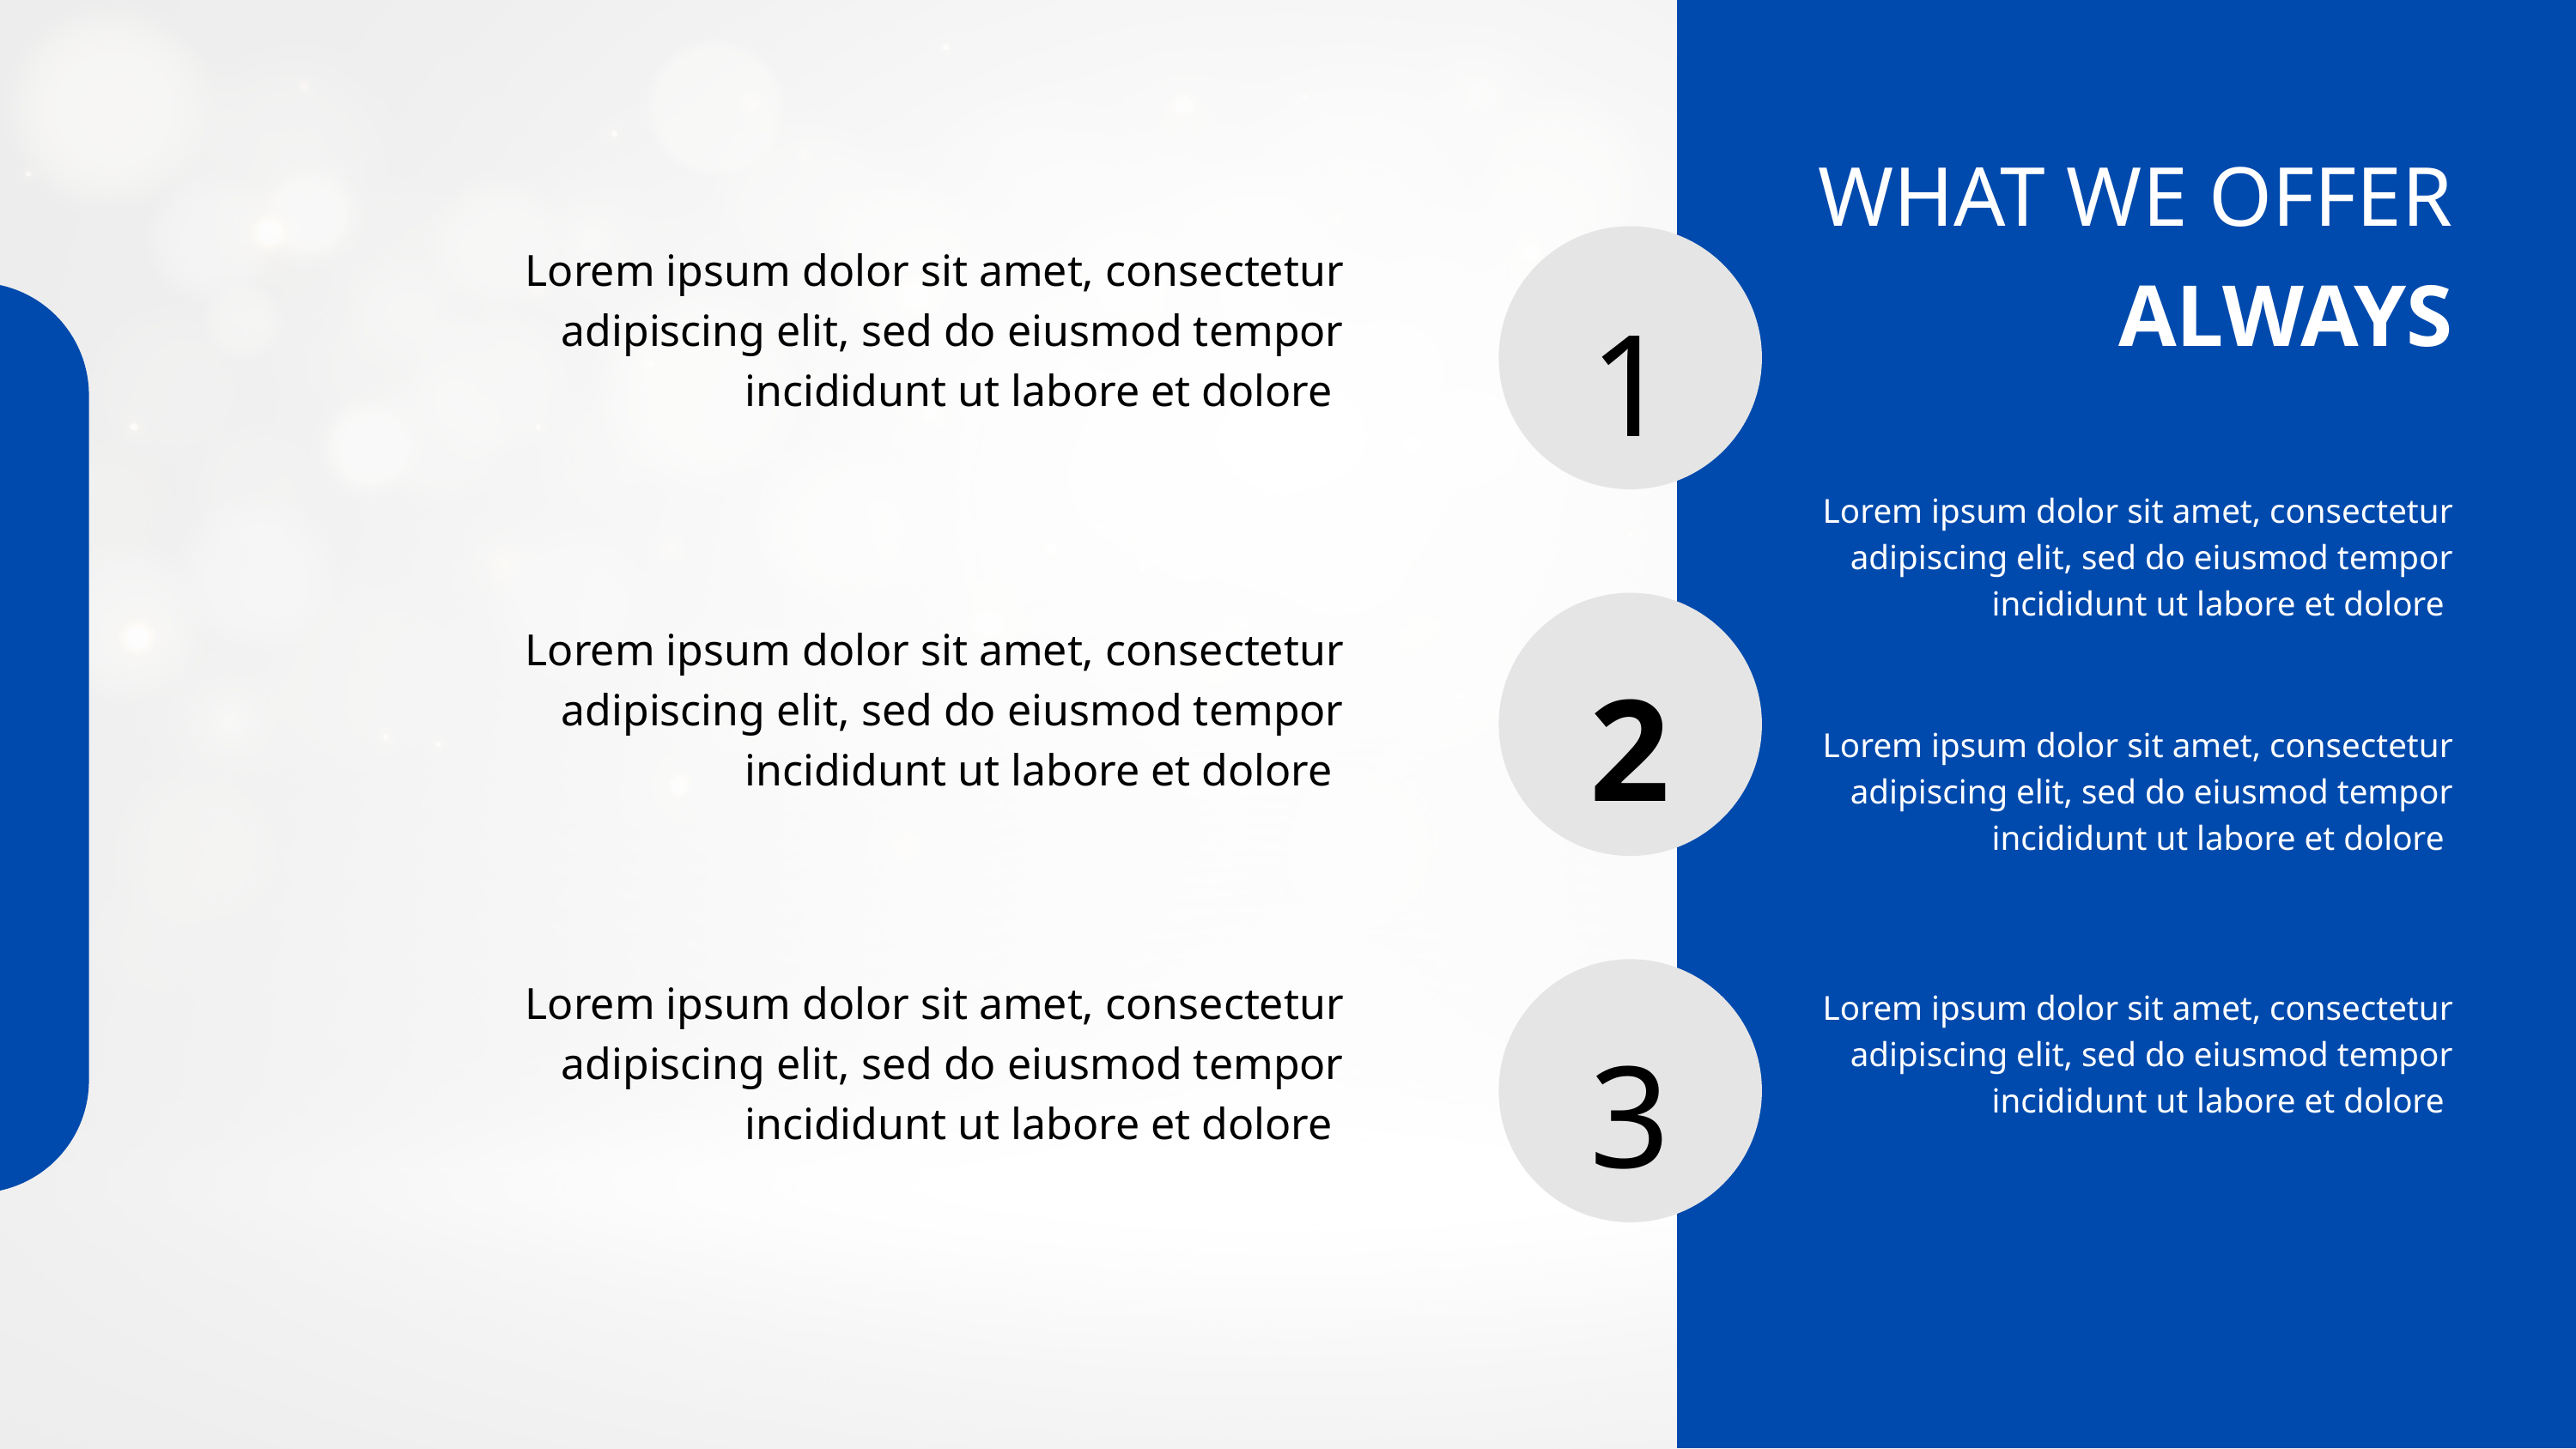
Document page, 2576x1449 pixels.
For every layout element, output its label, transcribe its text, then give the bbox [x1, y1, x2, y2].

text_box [1498, 592, 1763, 857]
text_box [1677, 0, 2576, 1449]
text_box [0, 0, 1675, 1449]
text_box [1498, 226, 1763, 490]
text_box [0, 282, 89, 1194]
text_box Lorem ipsum dolor sit amet, consectetur adipiscing elit, sed do eiusmod tempor incididunt ut labore et dolore [506, 614, 1345, 795]
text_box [1498, 959, 1763, 1223]
text_box Lorem ipsum dolor sit amet, consectetur adipiscing elit, sed do eiusmod tempor incididunt ut labore et dolore [506, 234, 1345, 415]
text_box Lorem ipsum dolor sit amet, consectetur adipiscing elit, sed do eiusmod tempor incididunt ut labore et dolore [506, 967, 1345, 1149]
